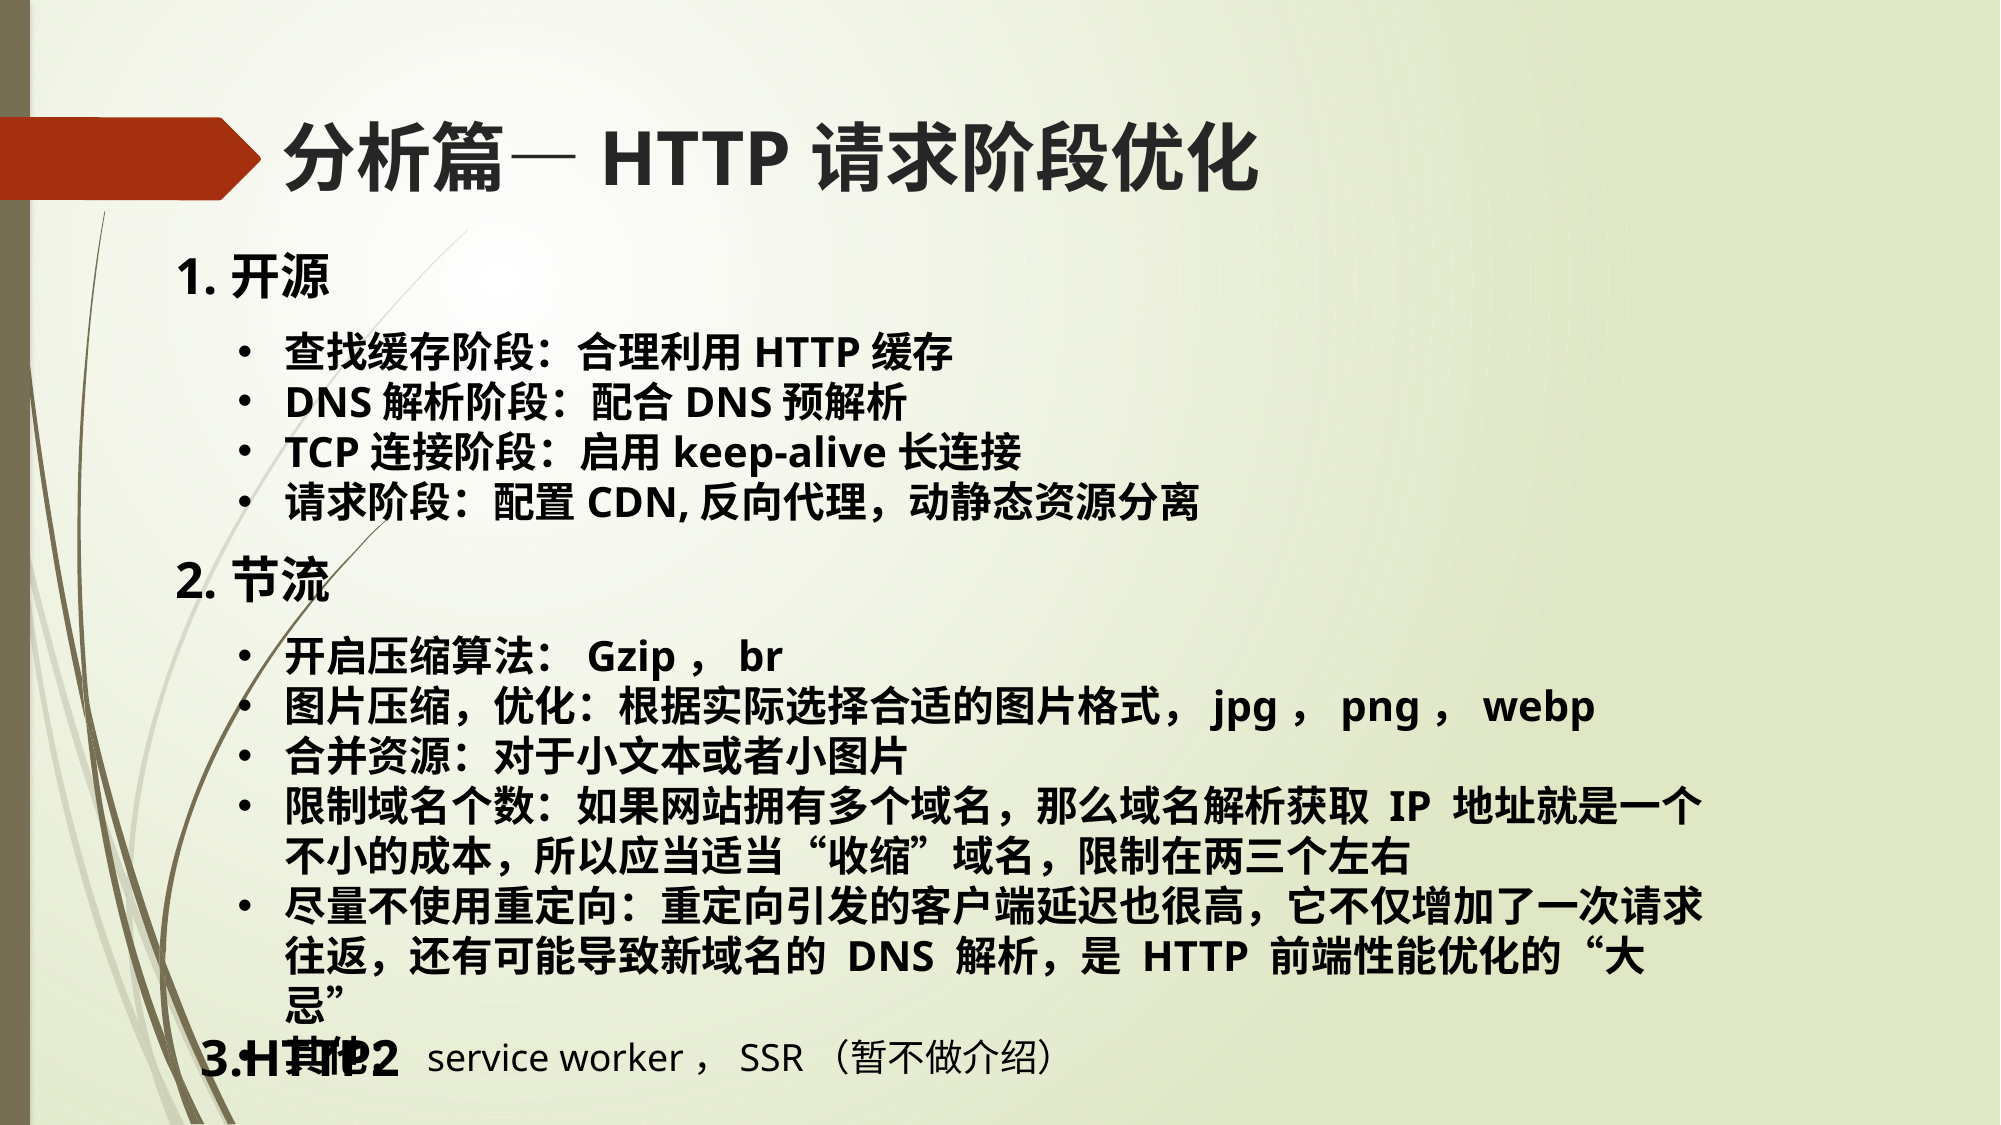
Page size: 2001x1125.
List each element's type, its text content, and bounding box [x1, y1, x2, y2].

title 分析篇—HTTP请求阶段优化 [266, 102, 1729, 313]
text_box 查找缓存阶段：合理利用HTTP缓存 DNS解析阶段：配合DNS预解析 TCP连接阶段：启用keep-alive长连接 请求阶段：配置CDN,反向代理，动静态资源分离 [222, 318, 1479, 533]
text_box 开启压缩算法：Gzip，br 图片压缩，优化：根据实际选择合适的图片格式，jpg，png，webp 合并资源：对于小文本或者小图片 限制域名个数：如果网站拥有多个域名，那么域名解析获取 IP 地址就是一个不小的成本，所以应当适当“收缩”域名，限制在两三个左右 尽量不使用重定向：重定向引发的客户端延迟也很高，它不仅增加了一次请求往返，还有可能导致新域名的 DNS 解析，是 HTTP 前端性能优化的“大忌” 其他： service worker，SSR（暂不做介绍） [222, 622, 1729, 1088]
text_box 3.HTTP2 [185, 1019, 416, 1094]
text_box 1.开源 [160, 236, 346, 312]
text_box 2.节流 [160, 541, 346, 616]
